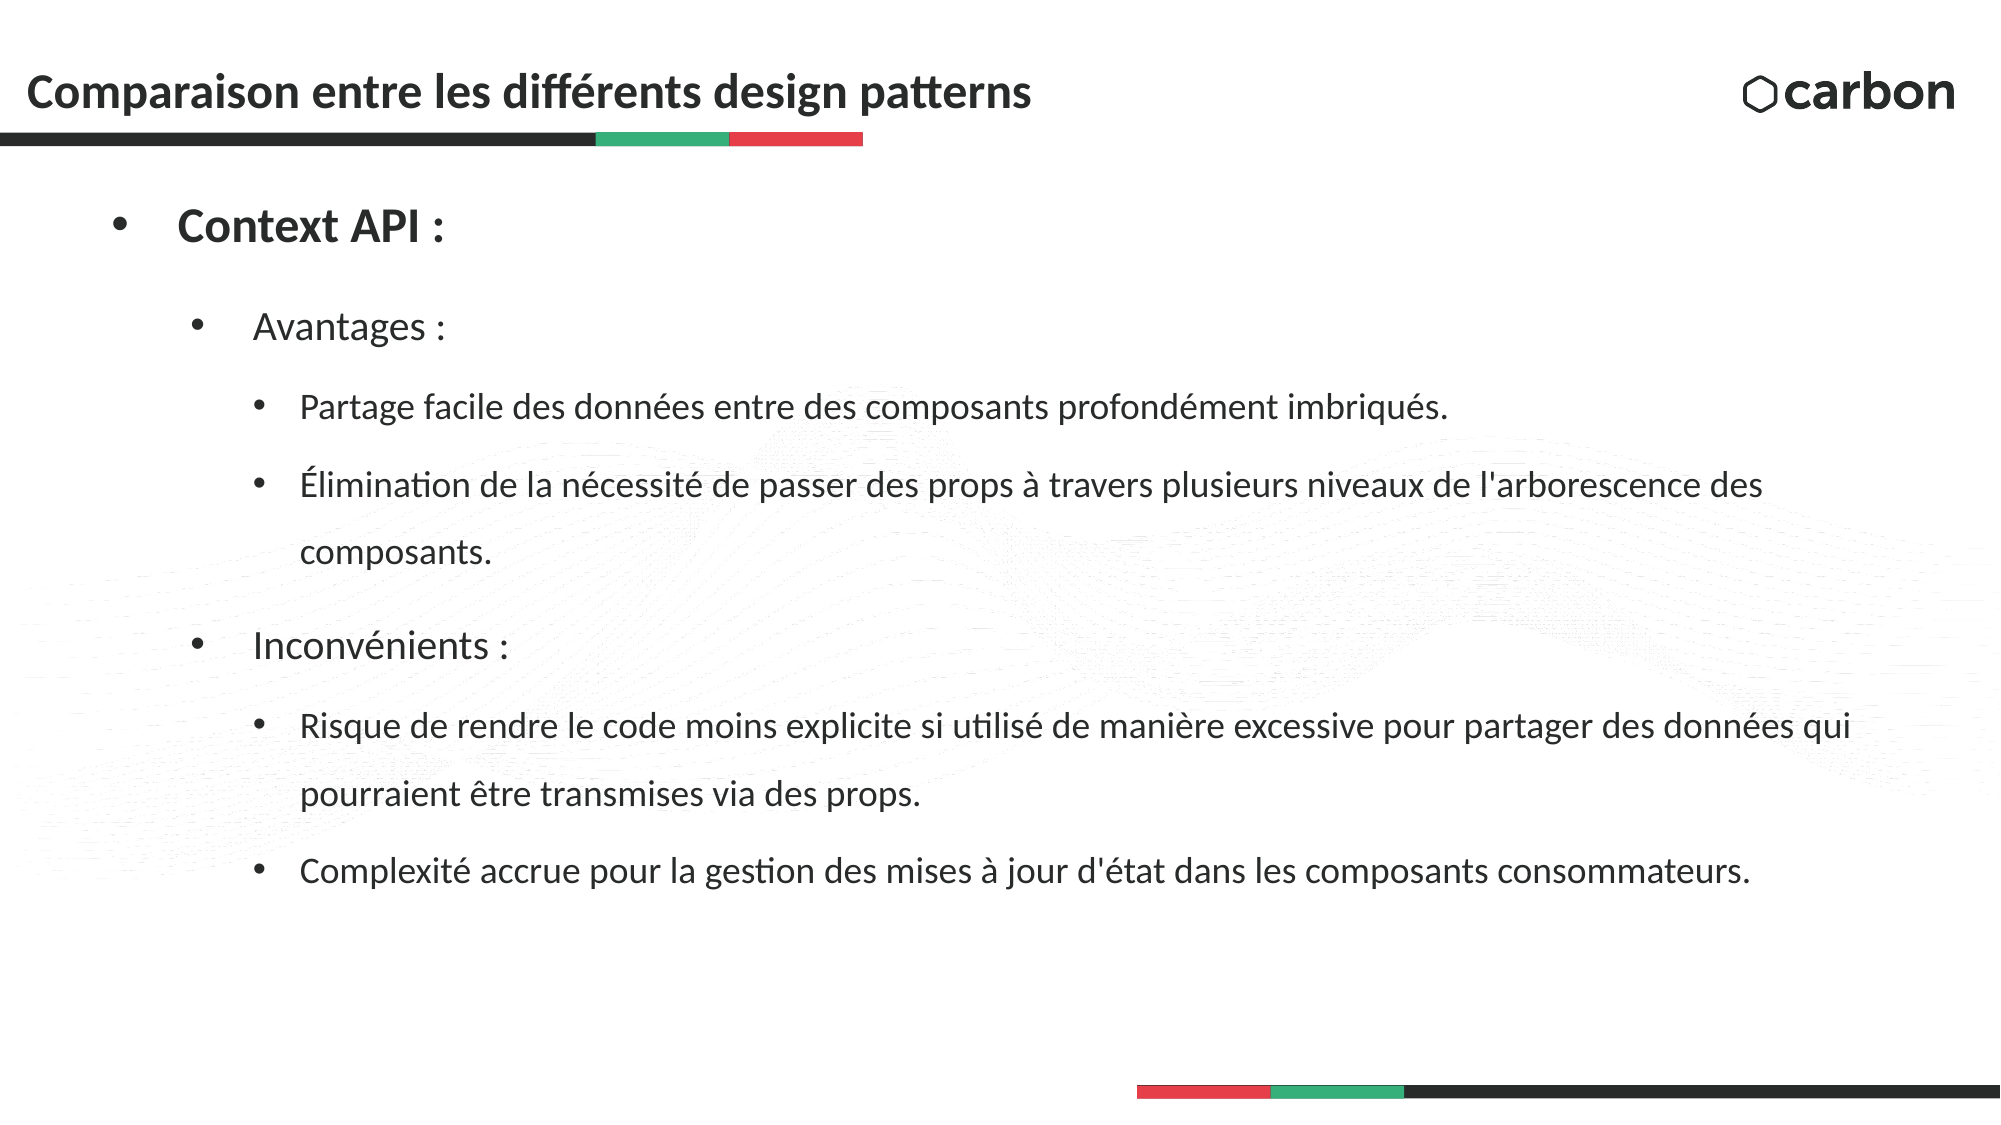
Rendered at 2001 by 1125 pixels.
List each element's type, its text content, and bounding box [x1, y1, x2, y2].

picture [1743, 71, 1954, 113]
list Context API : Avantages : Partage facile des données entre des composants profondément imbriqués. Élimination de la nécessité de passer des props à travers plusieurs niveaux de l'arborescence des composants. Inconvénients : Risque de rendre le code moins explicite si utilisé de manière excessive pour partager des données qui pourraient être transmises via des props. Complexité accrue pour la gestion des mises à jour d'état dans les composants consommateurs. [87, 191, 1892, 1005]
title Comparaison entre les différents design patterns [12, 52, 1712, 133]
